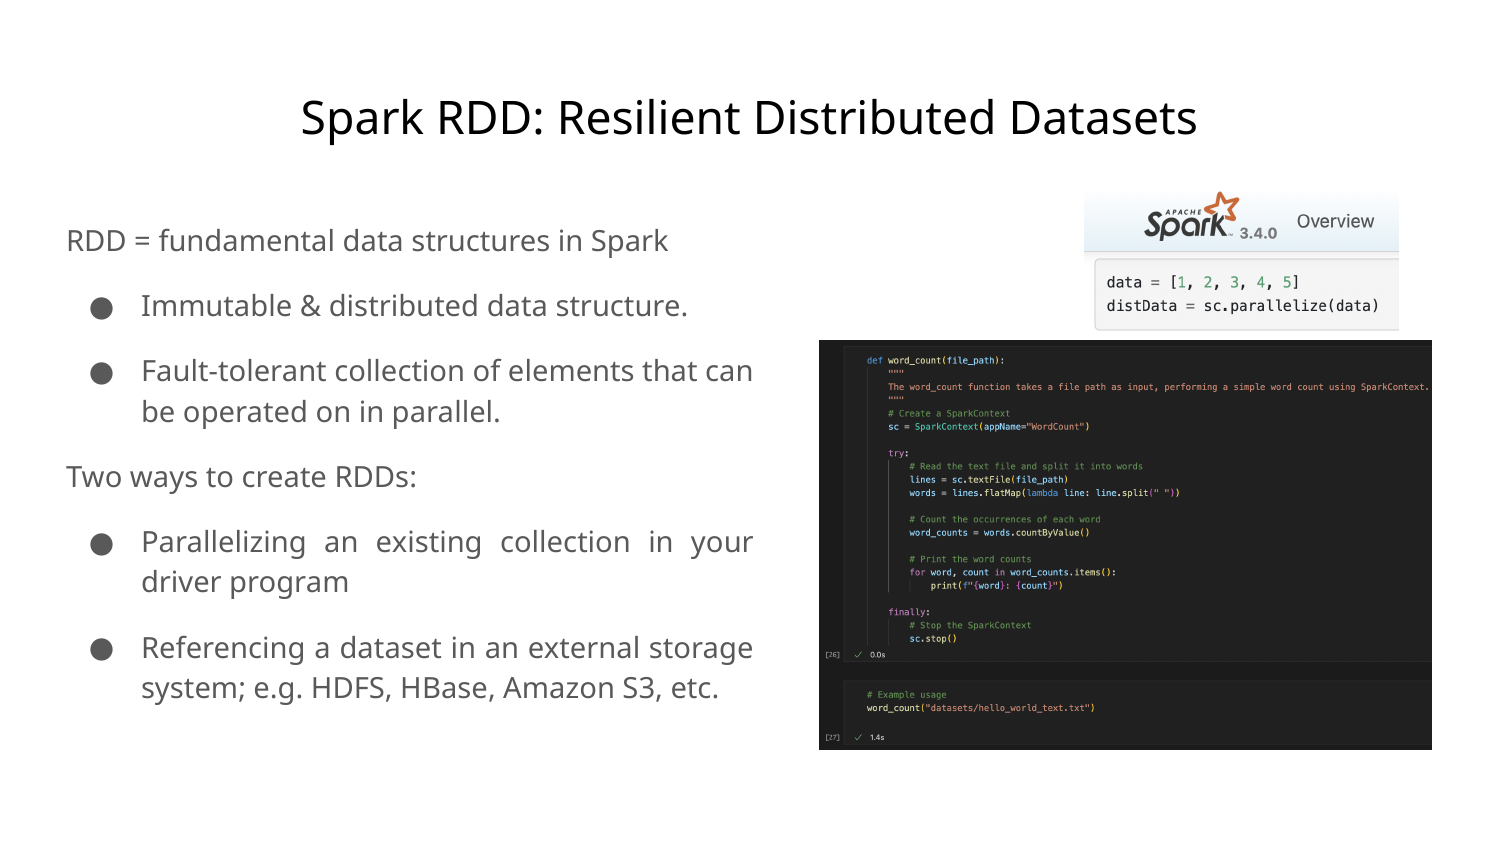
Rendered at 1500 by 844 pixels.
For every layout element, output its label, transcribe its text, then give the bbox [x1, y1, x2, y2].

list RDD = fundamental data structures in Spark Immutable & distributed data structure. Fault-tolerant collection of elements that can be operated on in parallel. Two ways to create RDDs: Parallelizing an existing collection in your driver program Referencing a dataset in an external storage system; e.g. HDFS, HBase, Amazon S3, etc. [51, 201, 770, 762]
title Spark RDD: Resilient Distributed Datasets [51, 72, 1449, 167]
picture [819, 190, 1433, 750]
